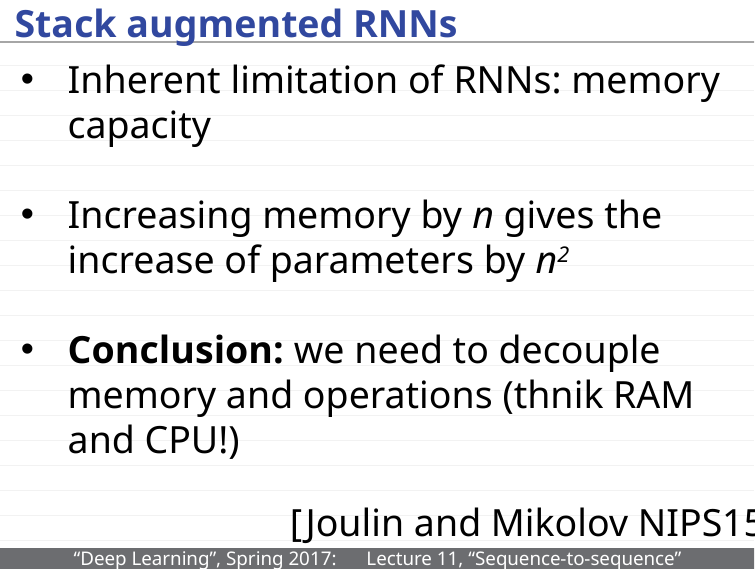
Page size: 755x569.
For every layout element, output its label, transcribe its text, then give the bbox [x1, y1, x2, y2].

text_box [Joulin and Mikolov NIPS15] [274, 491, 755, 551]
text_box Inherent limitation of RNNs: memory capacity Increasing memory by n gives the increase of parameters by n2 Conclusion: we need to decouple memory and operations (thnik RAM and CPU!) [6, 48, 746, 469]
title Stack augmented RNNs [14, 0, 755, 38]
